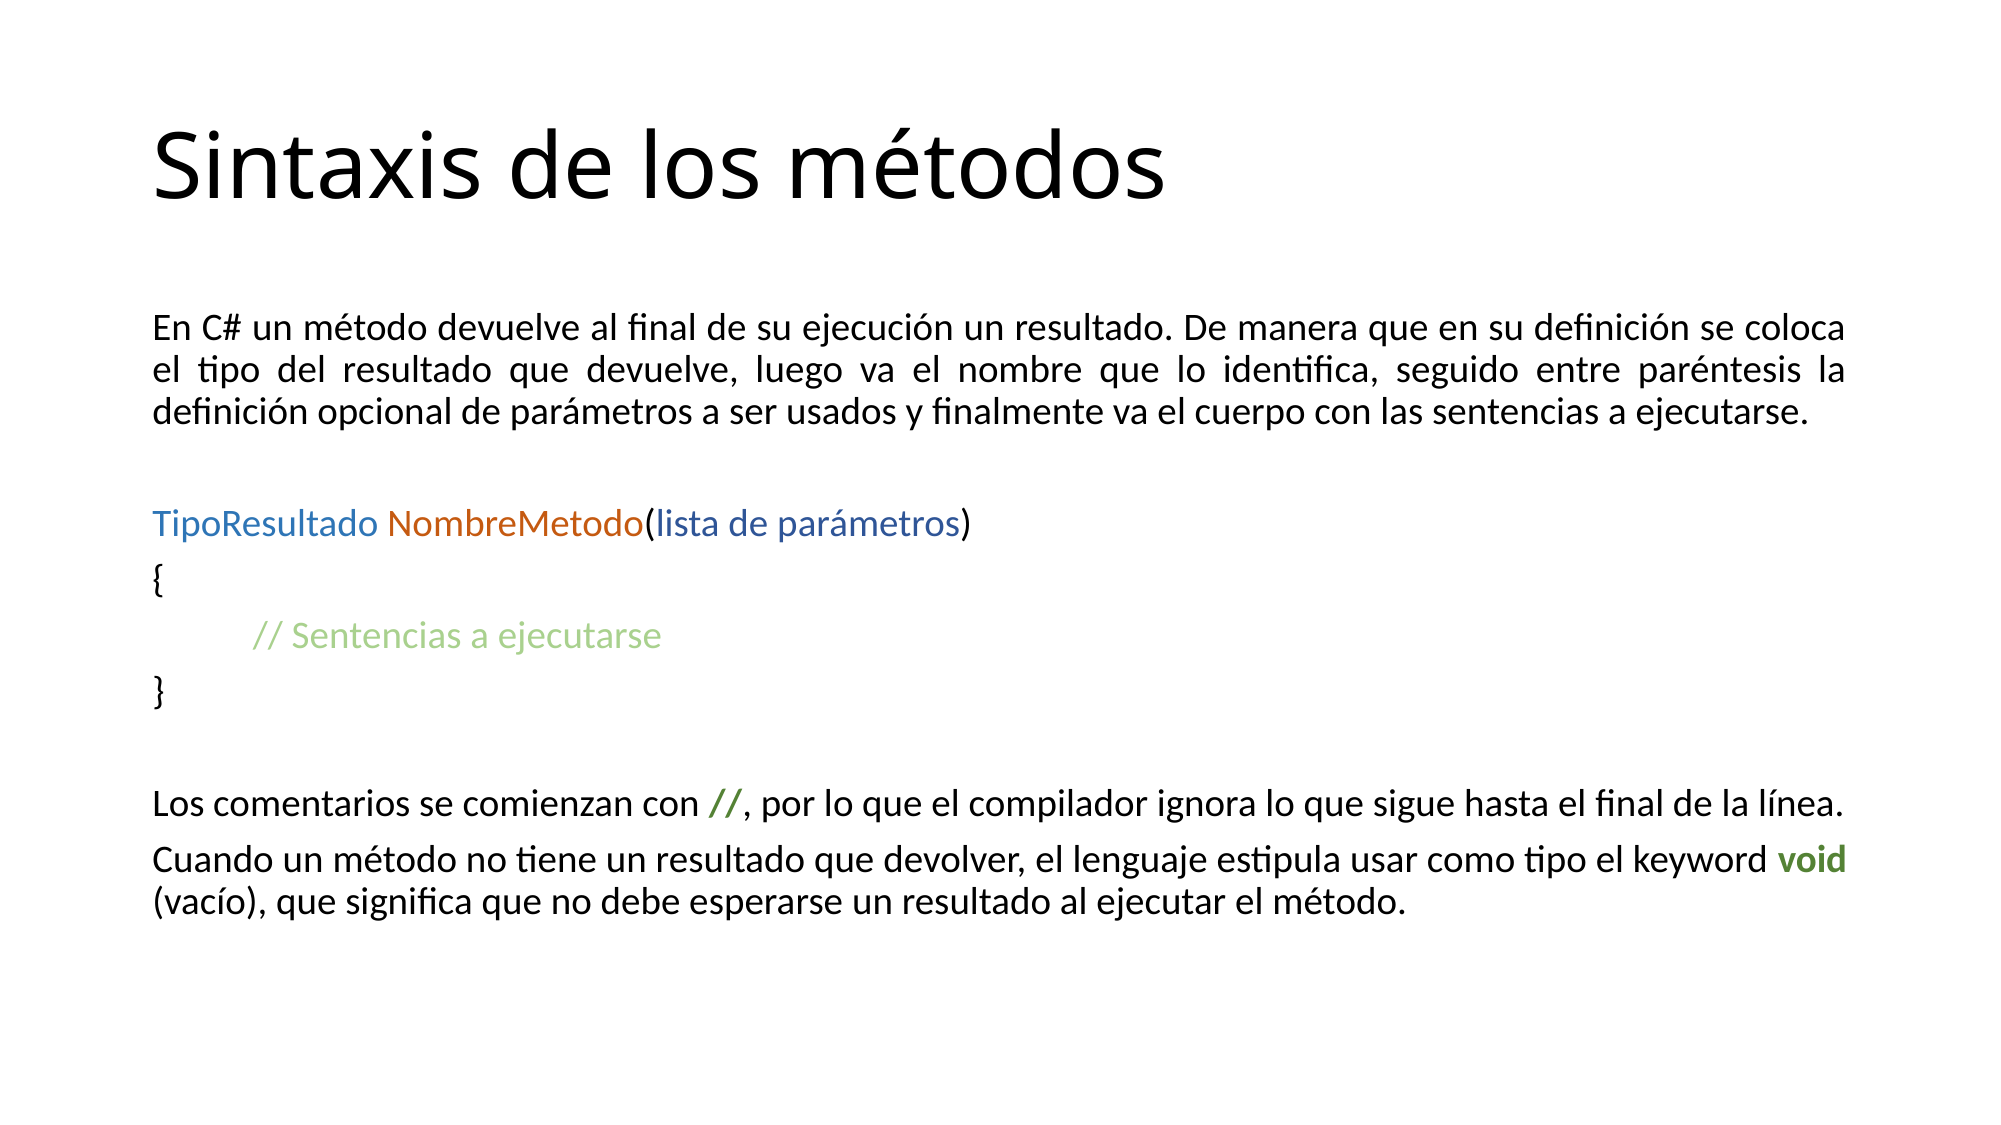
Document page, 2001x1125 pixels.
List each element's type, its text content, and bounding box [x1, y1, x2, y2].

title Sintaxis de los métodos [137, 59, 1863, 278]
list En C# un método devuelve al final de su ejecución un resultado. De manera que en su definición se coloca el tipo del resultado que devuelve, luego va el nombre que lo identifica, seguido entre paréntesis la definición opcional de parámetros a ser usados y finalmente va el cuerpo con las sentencias a ejecutarse. TipoResultado NombreMetodo(lista de parámetros) { // Sentencias a ejecutarse } Los comentarios se comienzan con //, por lo que el compilador ignora lo que sigue hasta el final de la línea. Cuando un método no tiene un resultado que devolver, el lenguaje estipula usar como tipo el keyword void (vacío), que significa que no debe esperarse un resultado al ejecutar el método. [137, 299, 1863, 1014]
